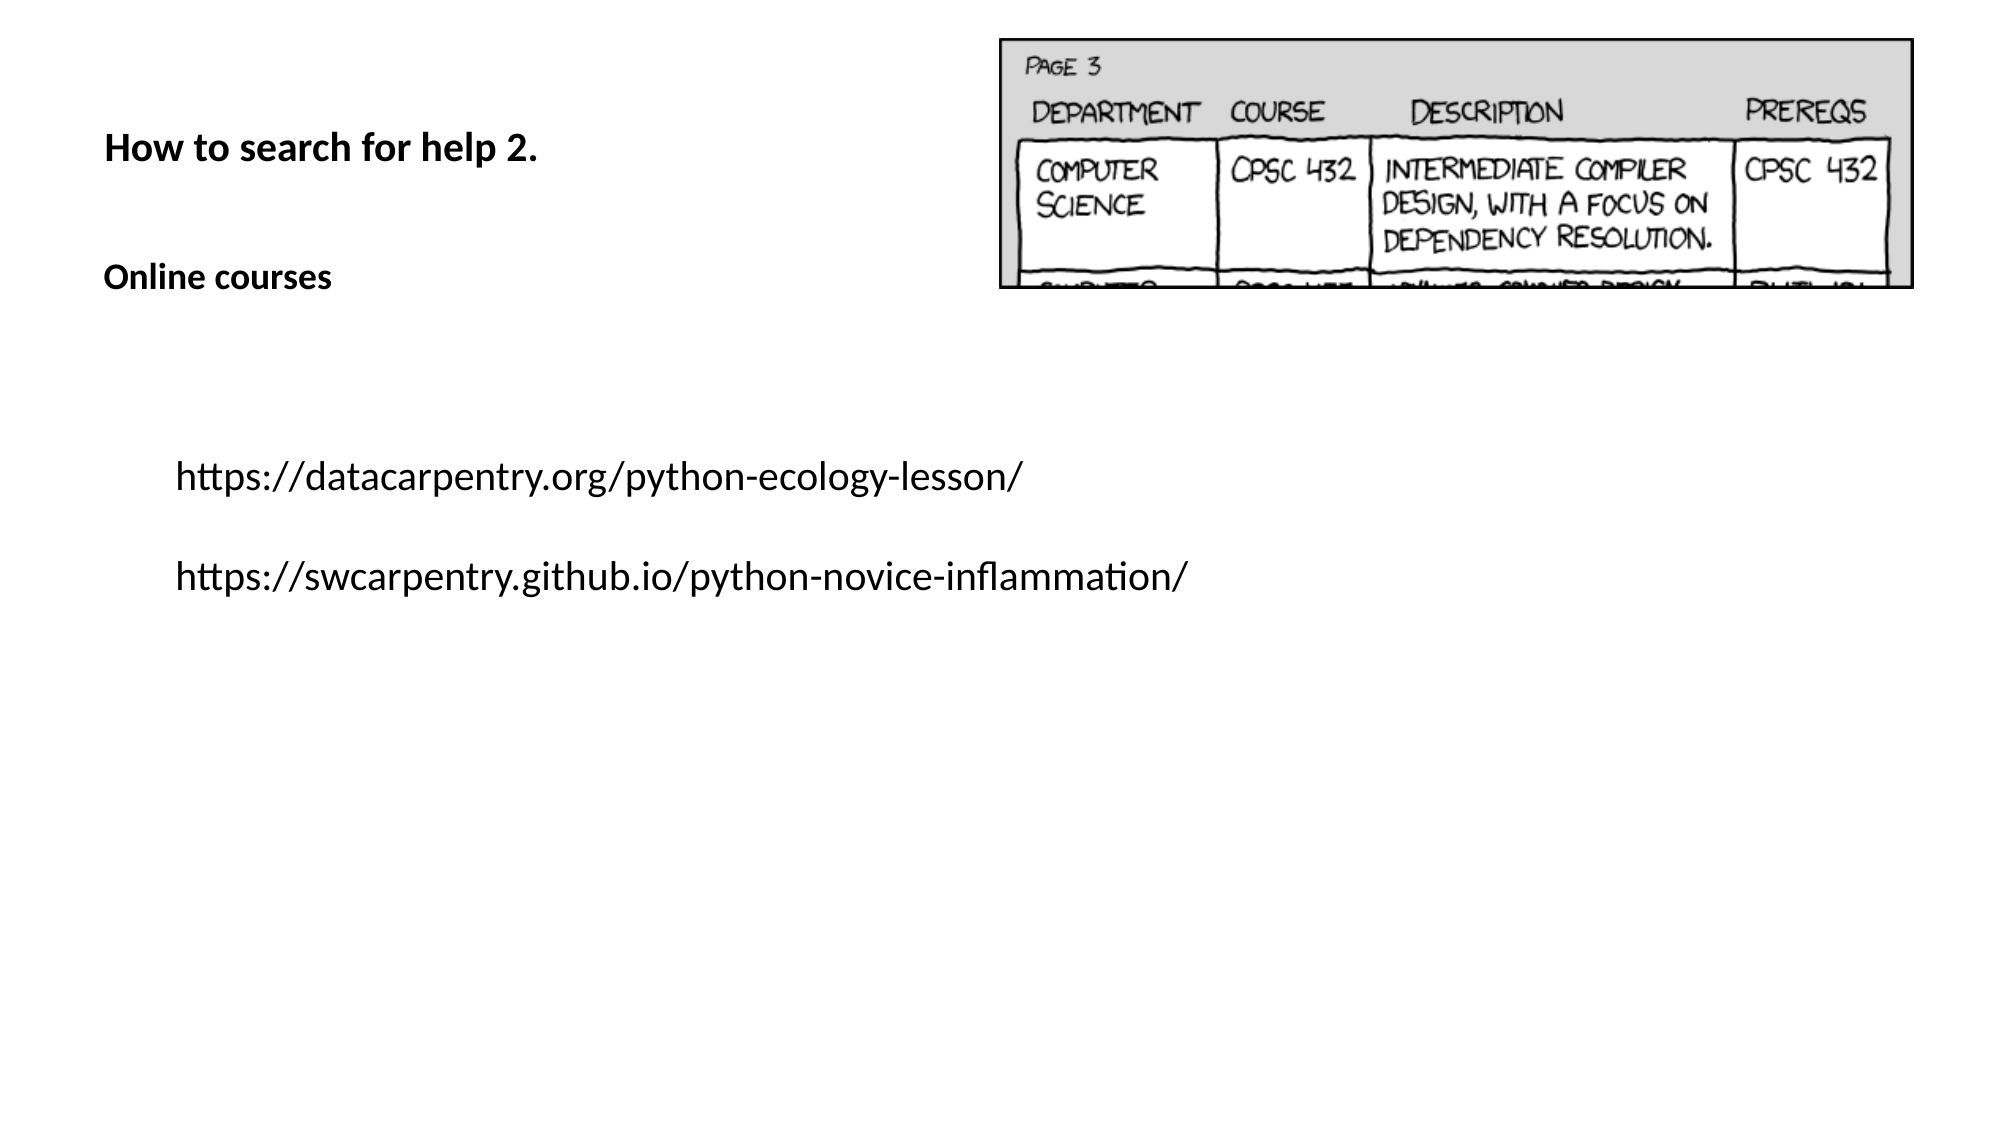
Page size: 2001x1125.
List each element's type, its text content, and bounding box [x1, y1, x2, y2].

text_box https://datacarpentry.org/python-ecology-lesson/ [160, 441, 1161, 506]
text_box How to search for help 2. [89, 112, 554, 178]
text_box https://swcarpentry.github.io/python-novice-inflammation/ [160, 541, 1309, 606]
text_box Online courses [88, 244, 348, 305]
picture [999, 38, 1914, 289]
